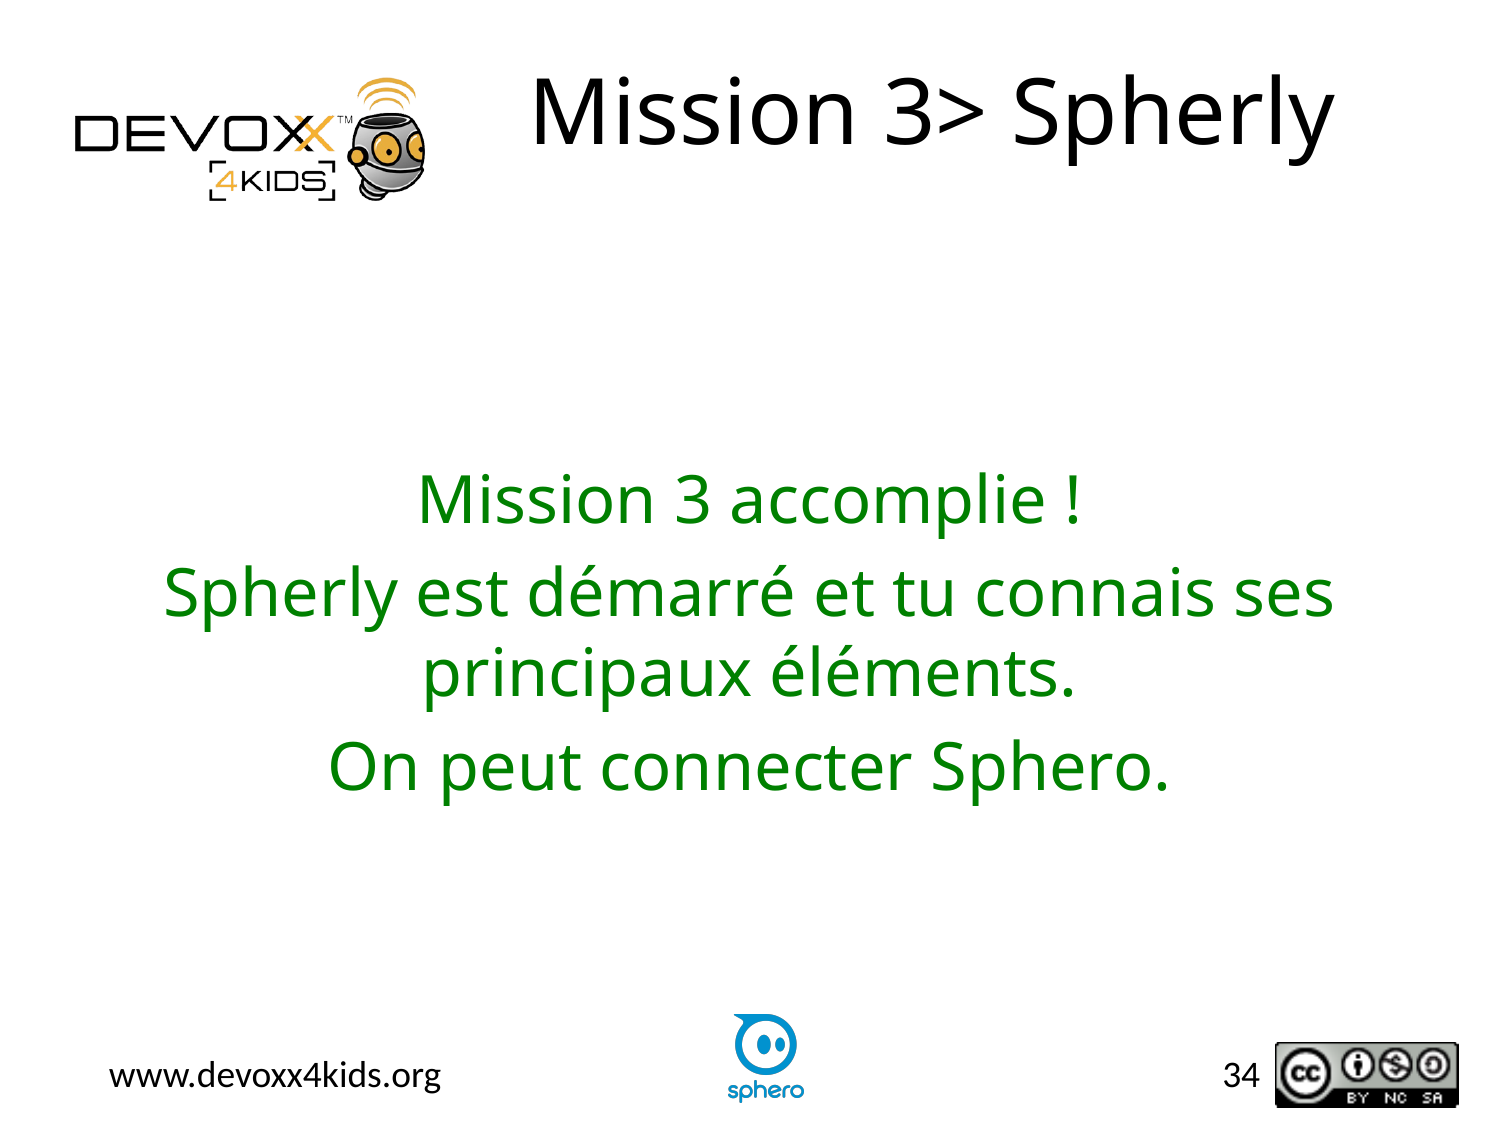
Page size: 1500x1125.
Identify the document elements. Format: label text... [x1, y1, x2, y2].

picture [743, 1021, 789, 1068]
list Mission 3 accomplie ! Spherly est démarré et tu connais ses principaux éléments. On peut connecter Sphero. [75, 262, 1425, 1005]
picture [794, 1088, 801, 1095]
slide_number 34 [1074, 1042, 1275, 1103]
title Mission 3> Spherly [439, 45, 1425, 233]
picture [1275, 1042, 1459, 1108]
picture [728, 1096, 739, 1103]
picture [75, 77, 425, 201]
picture [728, 1014, 804, 1103]
picture [743, 1088, 749, 1095]
